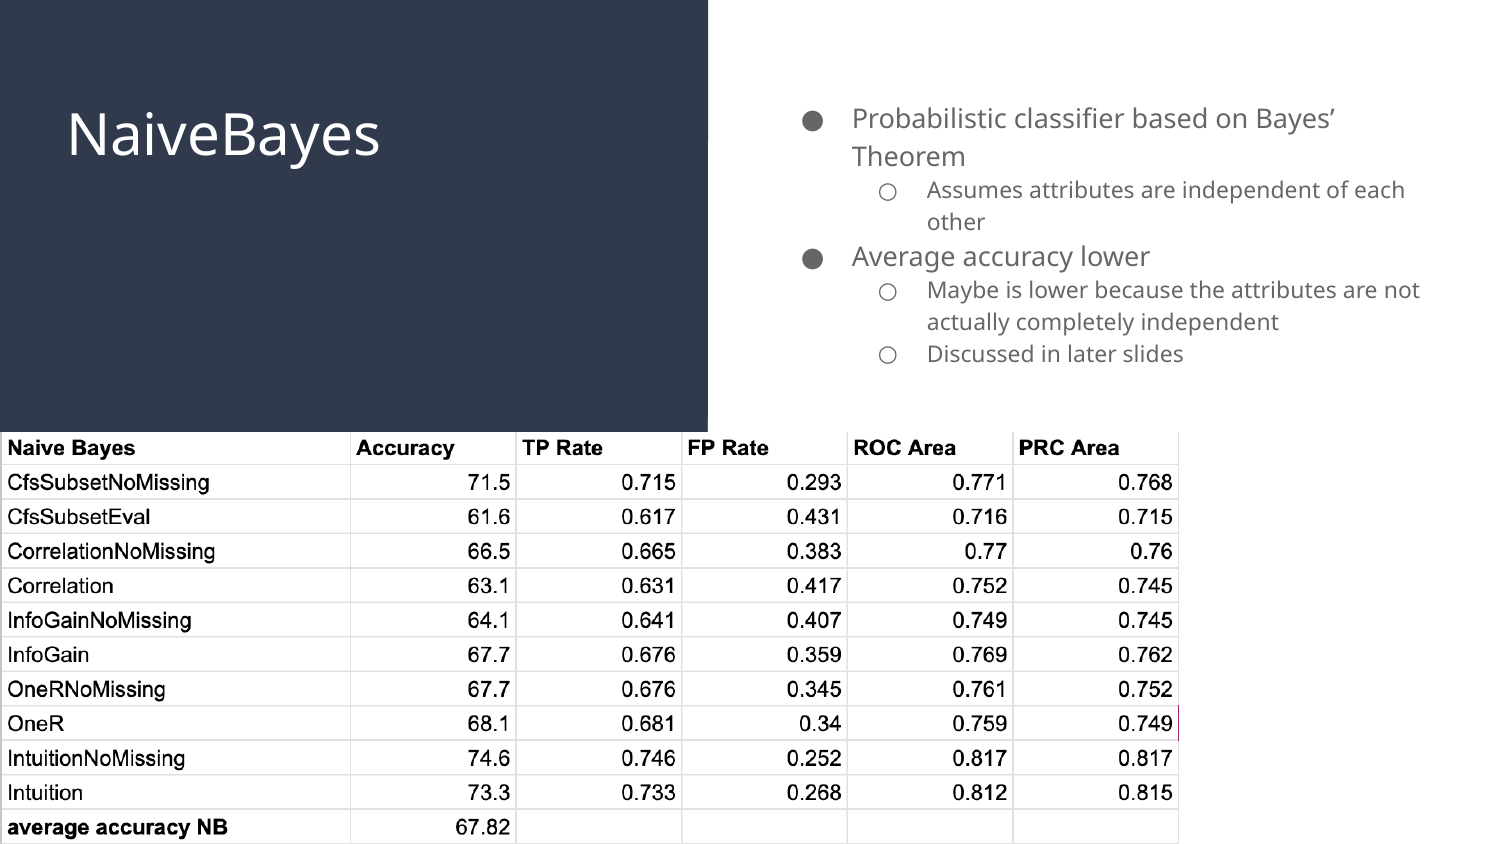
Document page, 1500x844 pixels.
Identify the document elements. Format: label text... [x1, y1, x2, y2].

picture [0, 432, 1180, 844]
title NaiveBayes [51, 82, 660, 430]
list Probabilistic classifier based on Bayes’ Theorem Assumes attributes are independent of each other Average accuracy lower Maybe is lower because the attributes are not actually completely independent Discussed in later slides [761, 82, 1446, 755]
